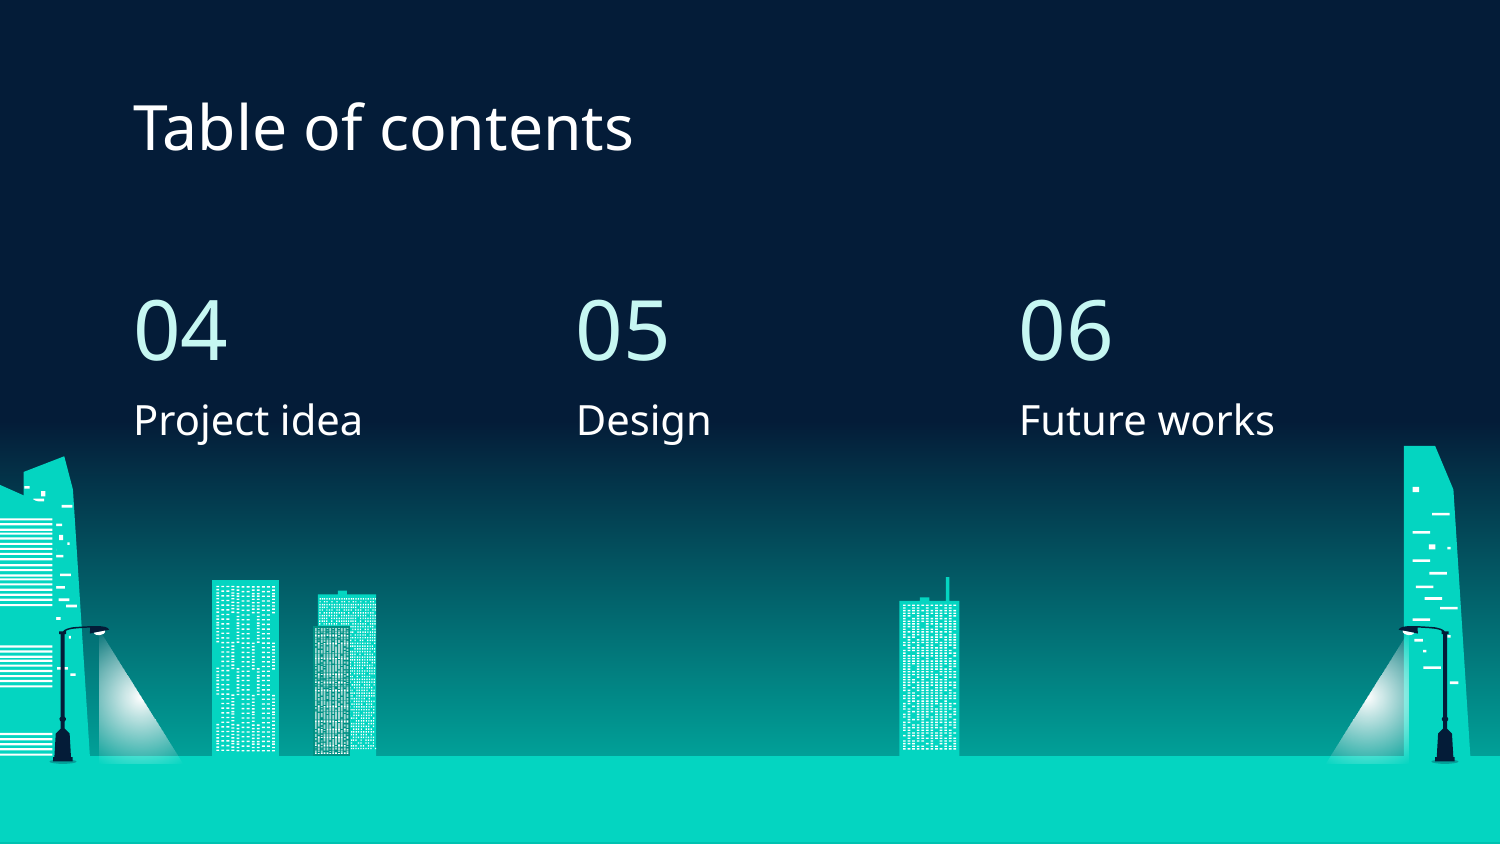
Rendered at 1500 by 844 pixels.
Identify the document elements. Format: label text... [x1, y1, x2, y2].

title 05 [560, 290, 718, 364]
subtitle Project idea [118, 394, 497, 460]
subtitle Design [560, 394, 940, 460]
subtitle Future works [1003, 394, 1382, 460]
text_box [899, 576, 960, 757]
title Table of contents [118, 72, 1382, 167]
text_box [312, 590, 377, 757]
title 04 [118, 290, 276, 364]
title 06 [1003, 290, 1161, 364]
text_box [212, 580, 280, 757]
